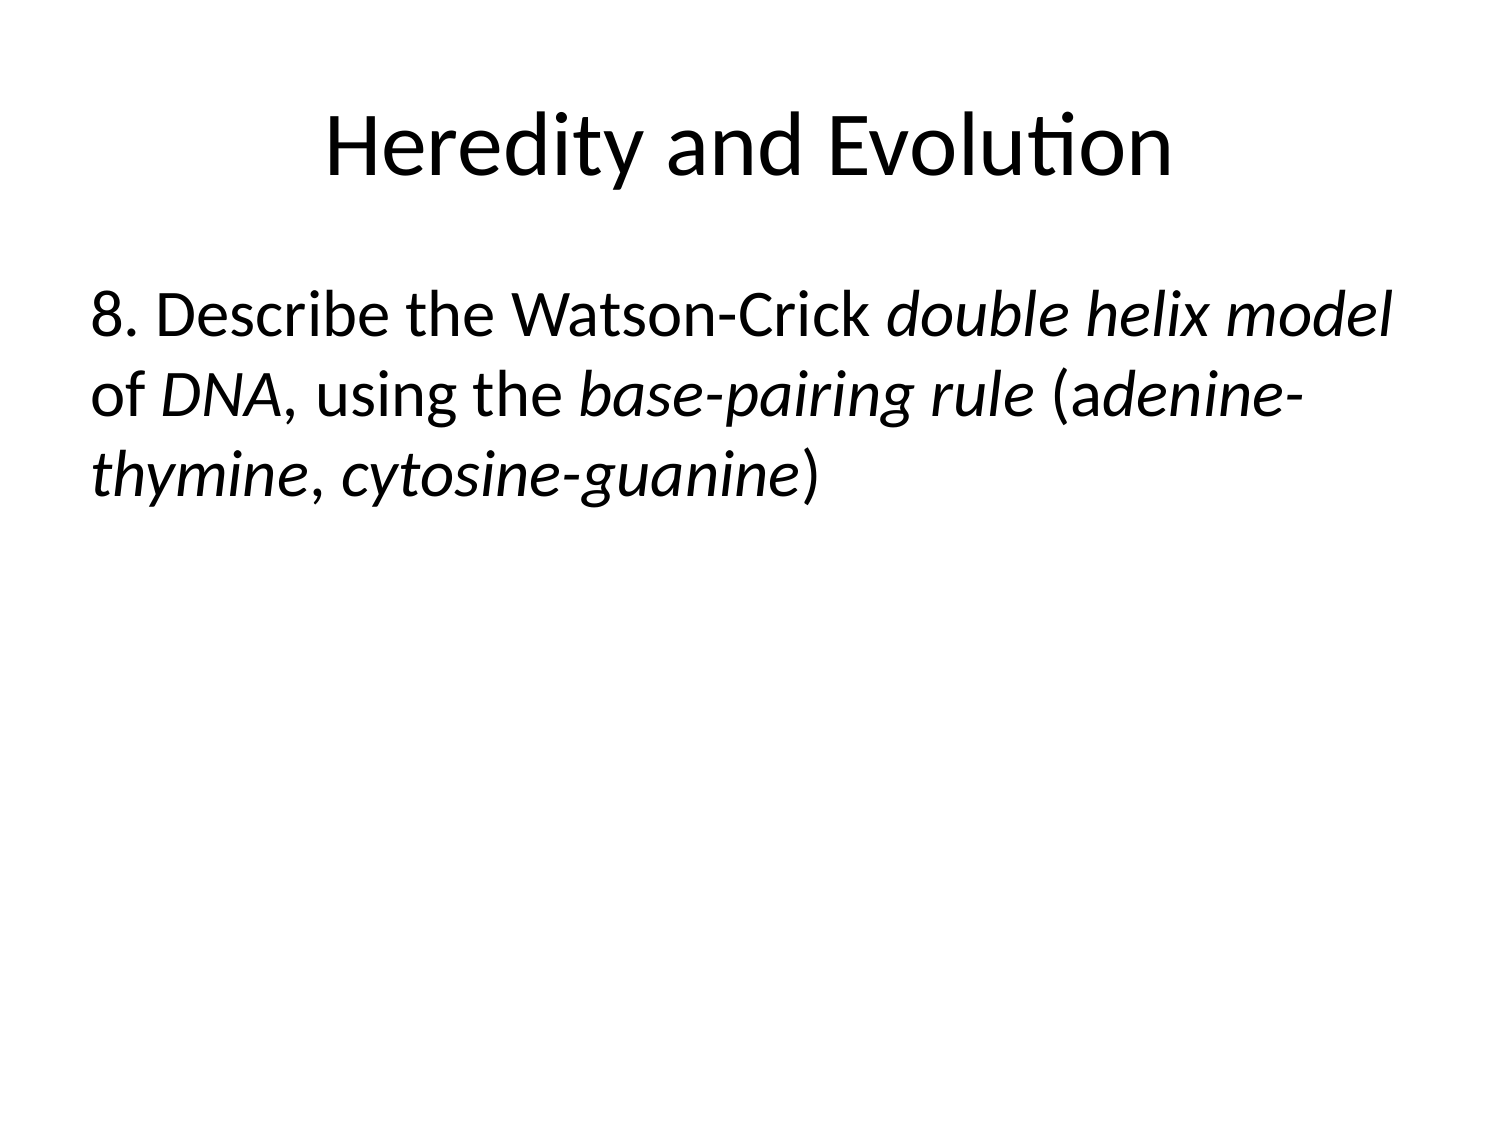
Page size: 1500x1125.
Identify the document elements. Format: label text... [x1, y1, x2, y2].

title Heredity and Evolution [75, 45, 1425, 233]
list 8. Describe the Watson-Crick double helix model of DNA, using the base-pairing rule (adenine-thymine, cytosine-guanine) [75, 262, 1425, 1005]
